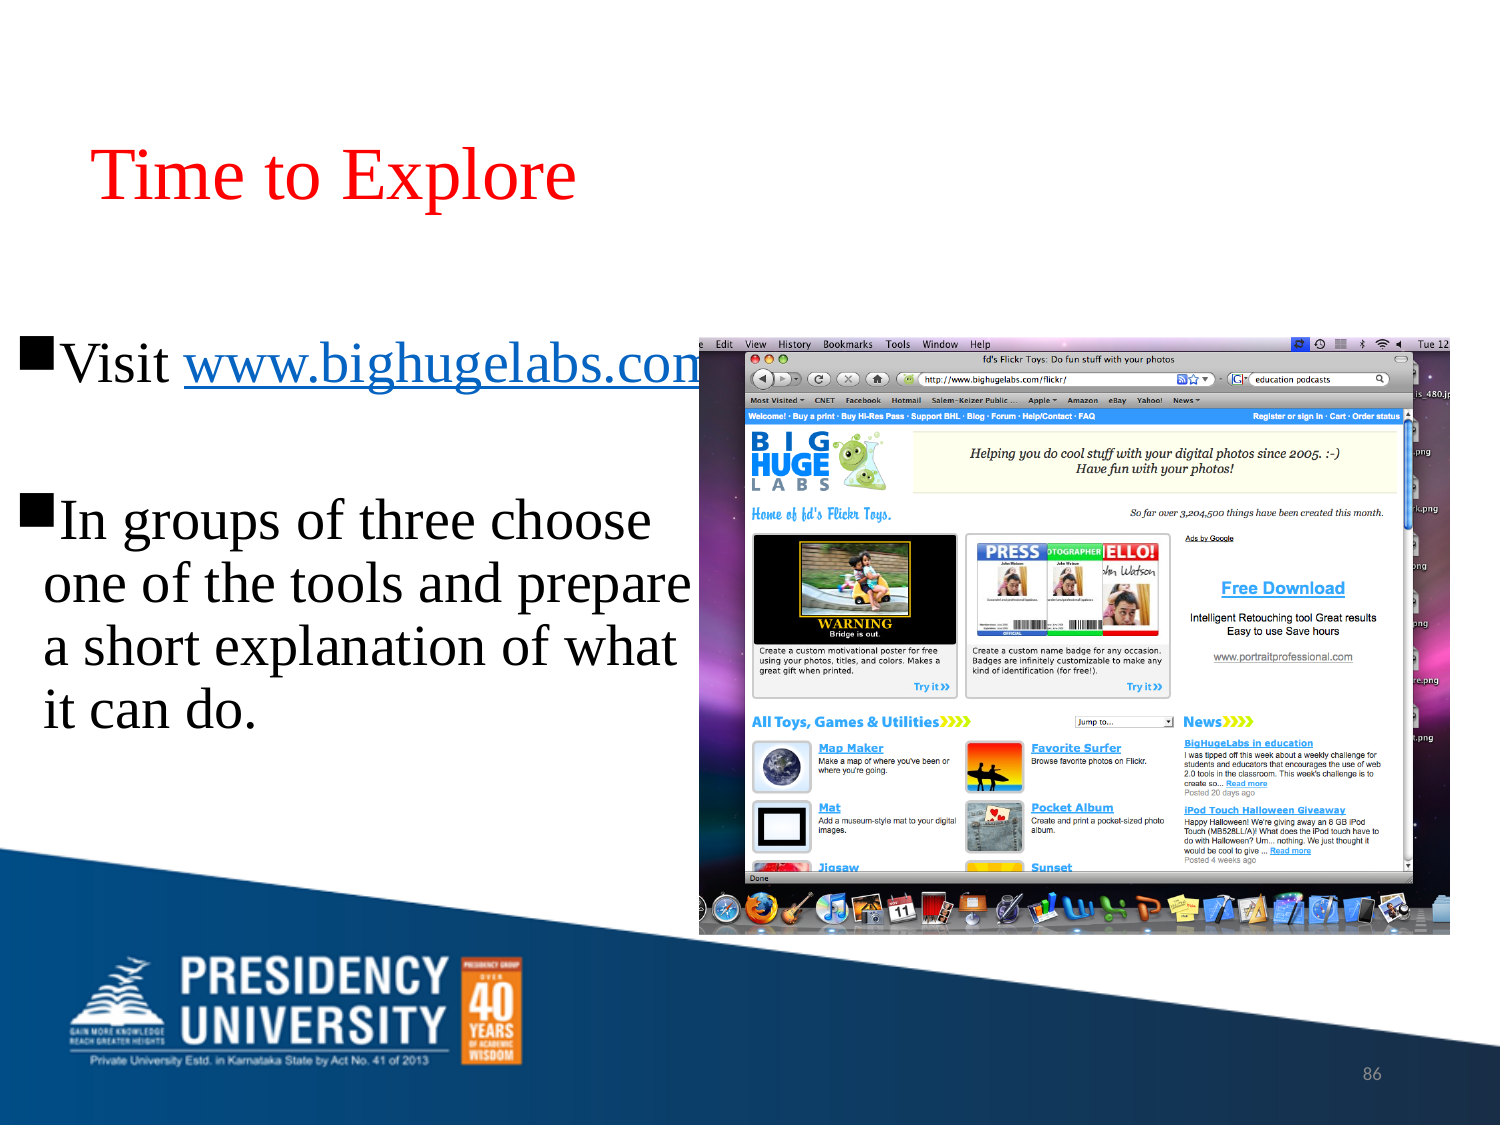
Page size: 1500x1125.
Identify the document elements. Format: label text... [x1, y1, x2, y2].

list Visit www.bighugelabs.com In groups of three choose one of the tools and prepare a short explanation of what it can do. [0, 324, 738, 1000]
picture [0, 845, 1500, 1125]
title Time to Explore [75, 62, 1425, 288]
slide_number 86 [1059, 1042, 1397, 1103]
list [699, 337, 1450, 935]
